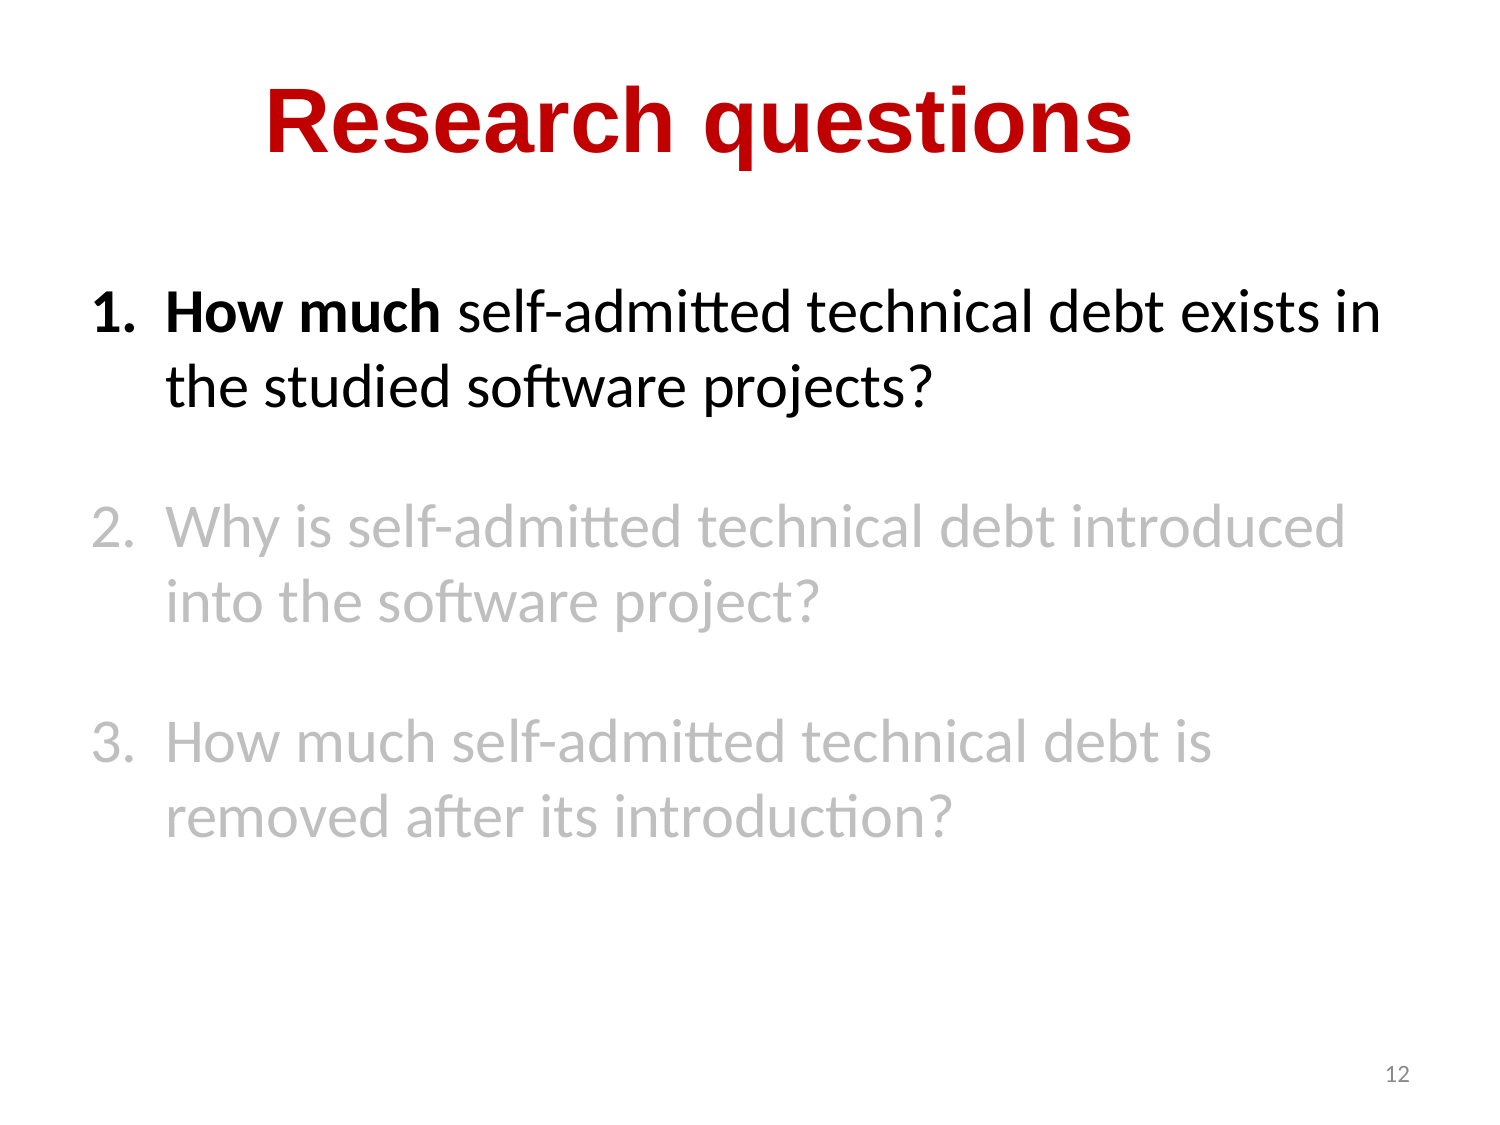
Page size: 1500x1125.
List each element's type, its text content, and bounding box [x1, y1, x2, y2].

title Research questions [75, 48, 1325, 183]
list How much self-admitted technical debt exists in the studied software projects? Why is self-admitted technical debt introduced into the software project? How much self-admitted technical debt is removed after its introduction? [75, 262, 1425, 1005]
slide_number 12 [1074, 1042, 1425, 1103]
